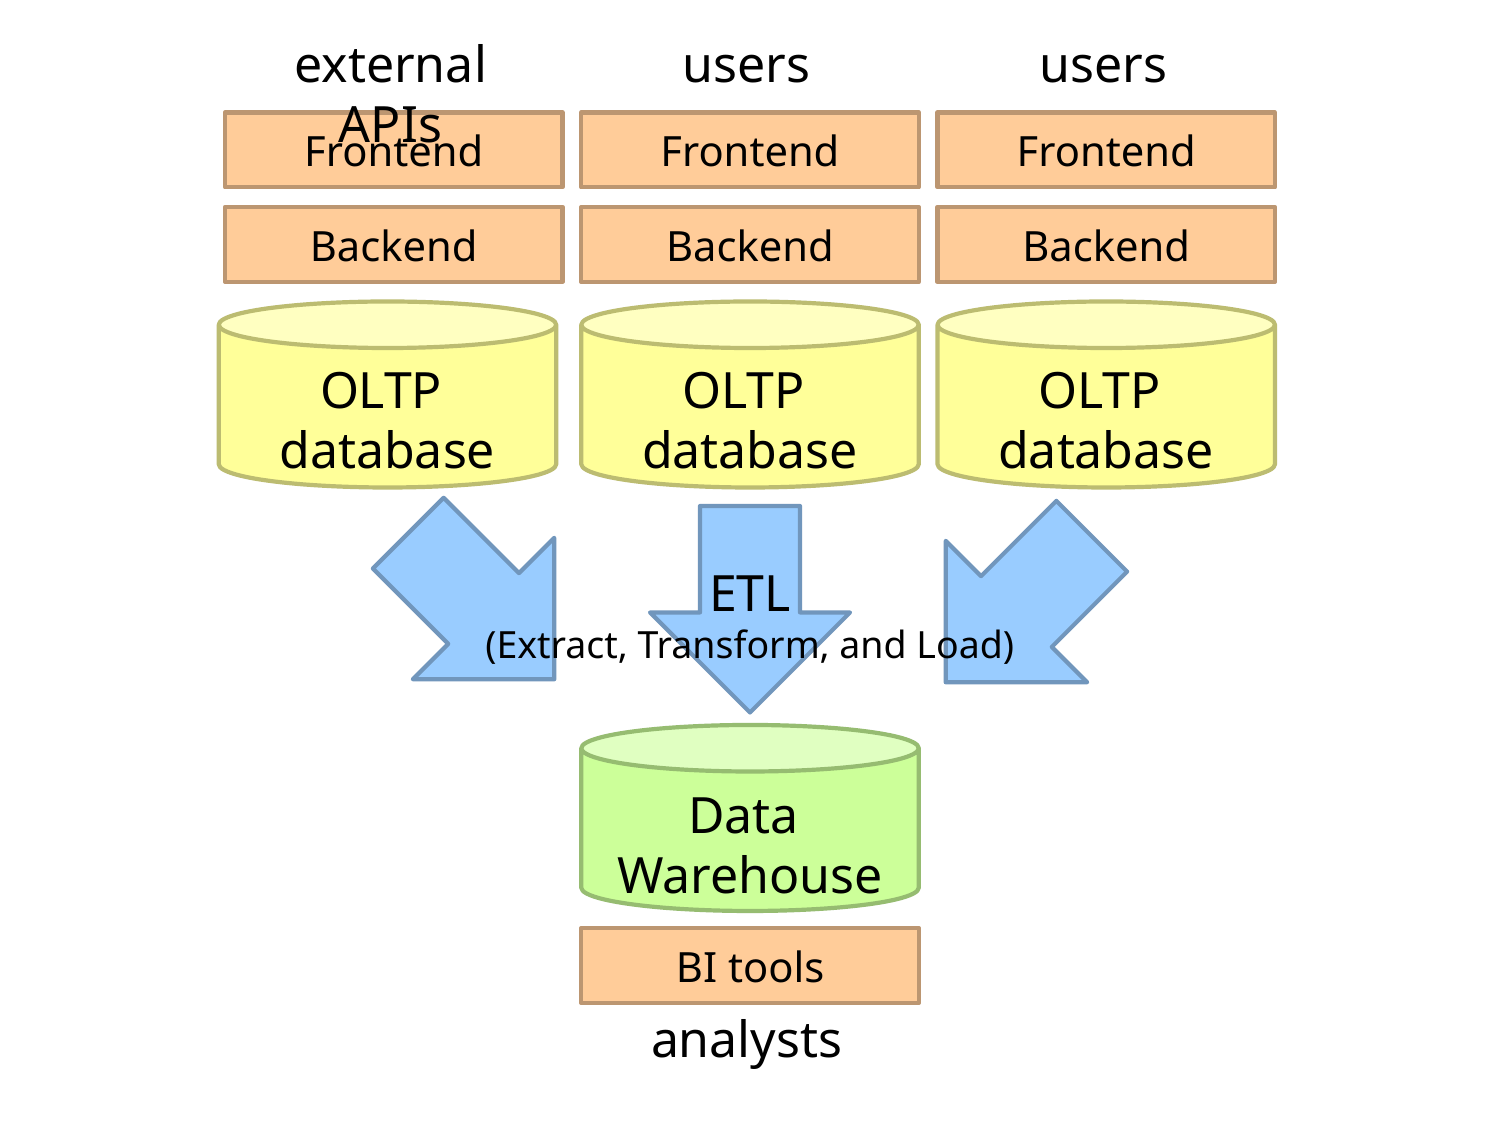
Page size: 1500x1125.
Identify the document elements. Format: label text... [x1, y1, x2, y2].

text_box BI tools [579, 926, 921, 1005]
text_box ETL (Extract, Transform, and Load) [449, 553, 1050, 674]
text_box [581, 301, 919, 488]
text_box [697, 503, 803, 553]
text_box analysts [581, 1000, 913, 1075]
text_box Frontend [223, 110, 565, 189]
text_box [937, 301, 1276, 488]
text_box [370, 497, 557, 682]
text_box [218, 301, 557, 488]
text_box users [937, 24, 1269, 100]
text_box [708, 674, 792, 715]
text_box Frontend [579, 110, 921, 189]
text_box Backend [223, 205, 565, 284]
text_box external APIs [225, 24, 557, 160]
text_box Backend [935, 205, 1277, 284]
text_box Data Warehouse [581, 776, 919, 911]
text_box Frontend [935, 110, 1277, 189]
text_box Backend [579, 205, 921, 284]
text_box [943, 498, 1130, 685]
text_box users [581, 24, 913, 100]
text_box [579, 722, 921, 892]
